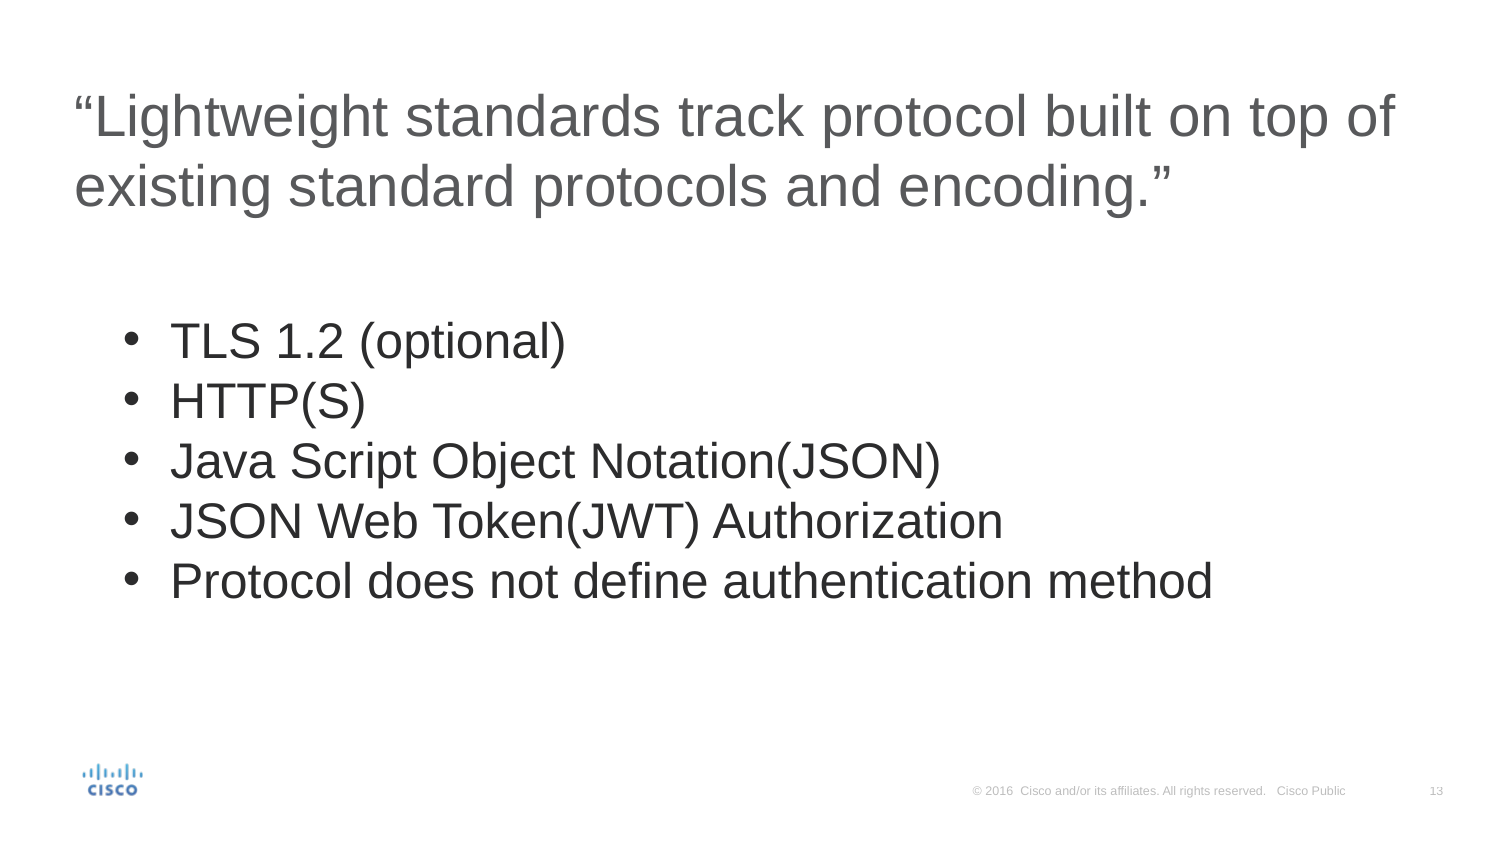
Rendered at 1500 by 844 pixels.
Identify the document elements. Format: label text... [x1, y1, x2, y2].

picture [77, 758, 149, 803]
text_box TLS 1.2 (optional) HTTP(S) Java Script Object Notation(JSON) JSON Web Token(JWT) Authorization Protocol does not define authentication method [108, 301, 1377, 616]
text_box “Lightweight standards track protocol built on top of existing standard protocols and encoding.” [60, 70, 1456, 226]
